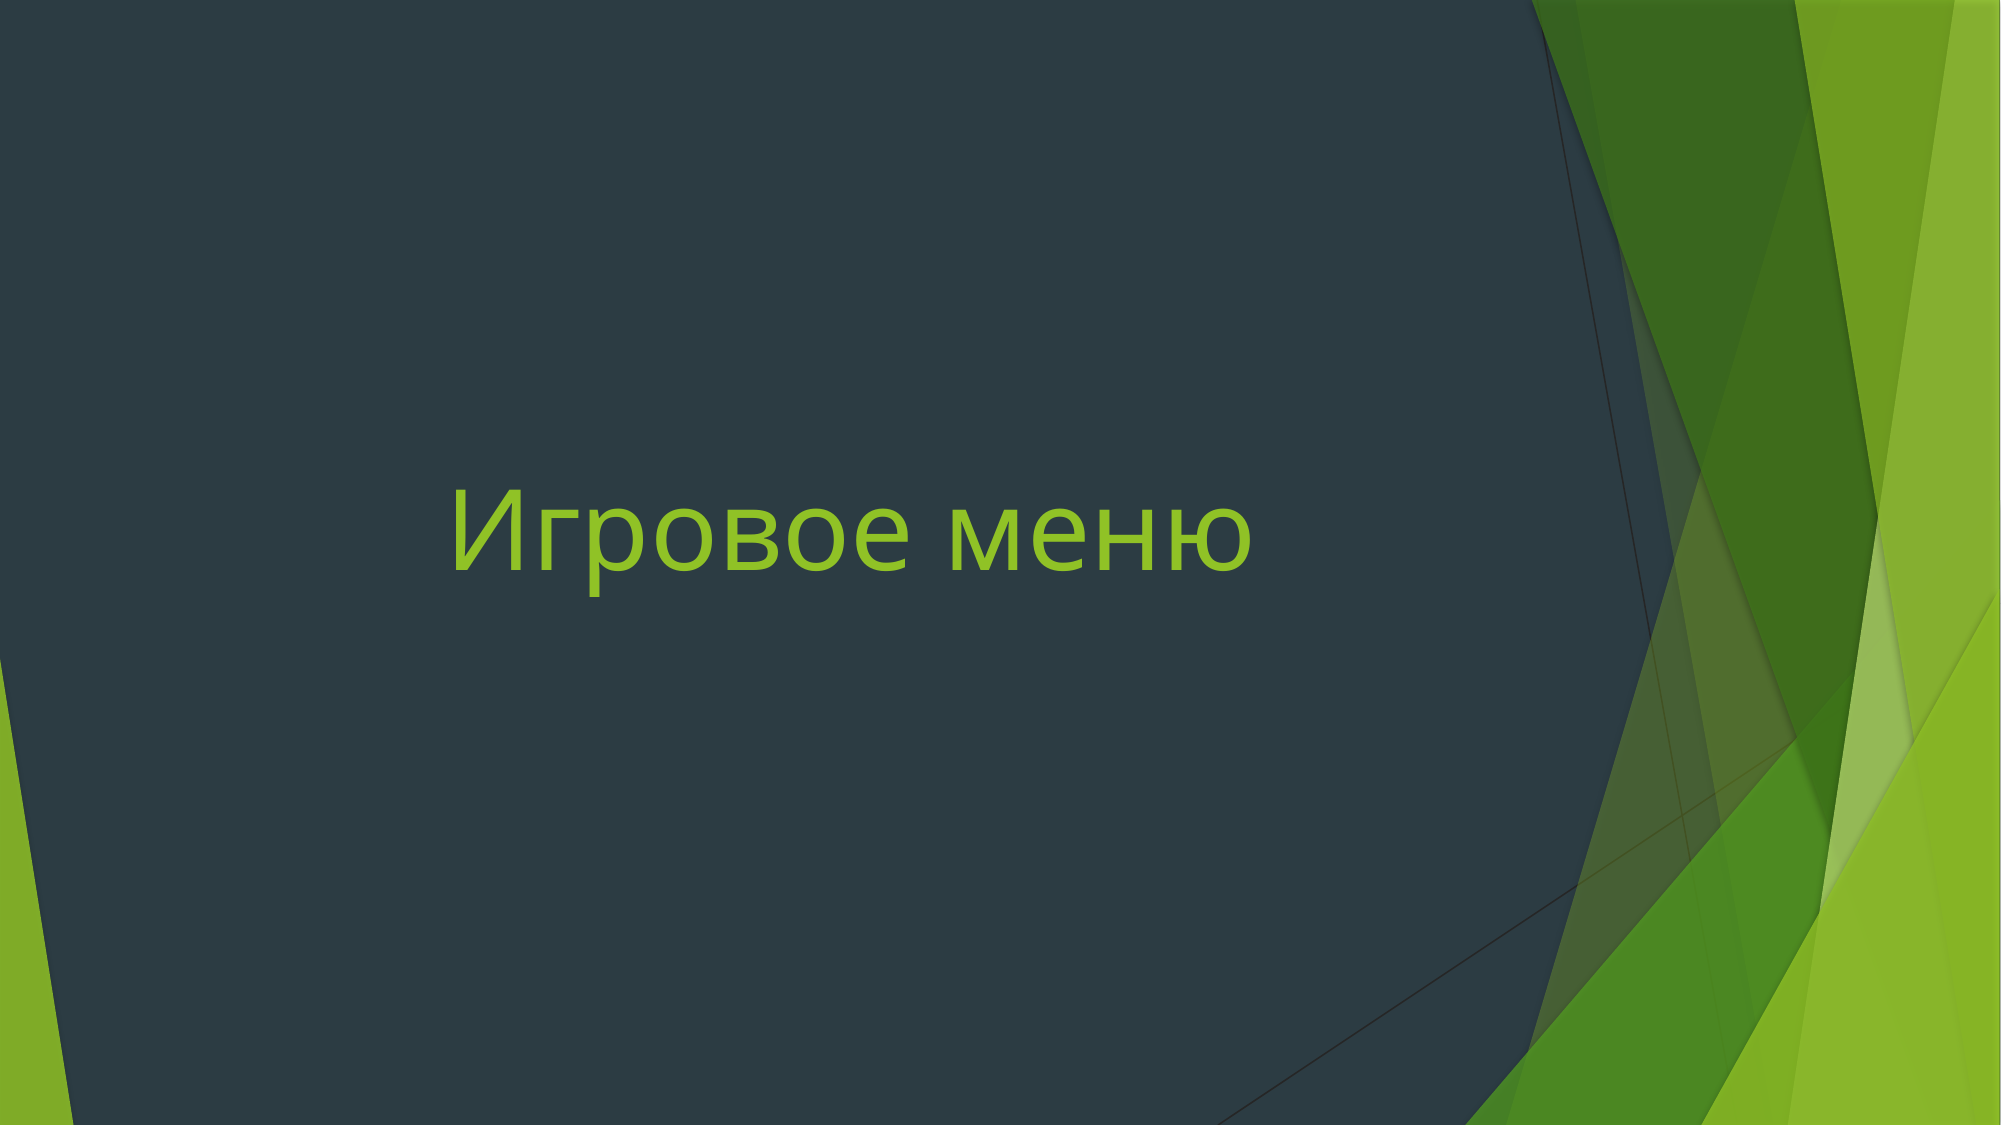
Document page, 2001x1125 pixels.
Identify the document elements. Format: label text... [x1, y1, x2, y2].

title Игровое меню [86, 450, 1617, 770]
